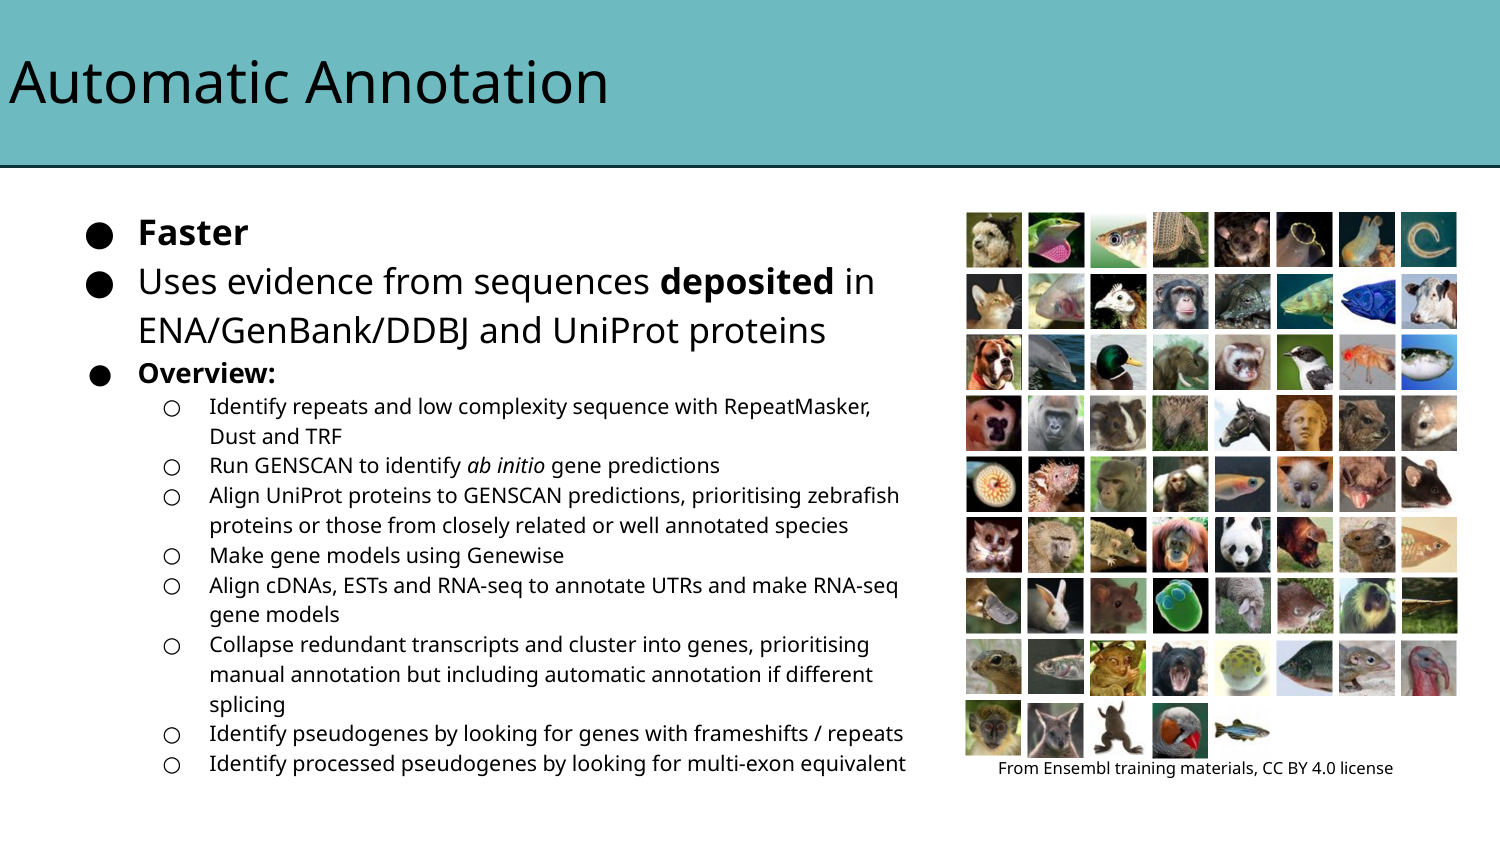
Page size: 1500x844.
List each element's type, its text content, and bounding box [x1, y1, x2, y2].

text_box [960, 207, 1462, 799]
list Faster Uses evidence from sequences deposited in ENA/GenBank/DDBJ and UniProt proteins Overview: Identify repeats and low complexity sequence with RepeatMasker, Dust and TRF Run GENSCAN to identify ab initio gene predictions Align UniProt proteins to GENSCAN predictions, prioritising zebrafish proteins or those from closely related or well annotated species Make gene models using Genewise Align cDNAs, ESTs and RNA-seq to annotate UTRs and make RNA-seq gene models Collapse redundant transcripts and cluster into genes, prioritising manual annotation but including automatic annotation if different splicing Identify pseudogenes by looking for genes with frameshifts / repeats Identify processed pseudogenes by looking for multi-exon equivalent [51, 189, 929, 814]
title Automatic Annotation [0, 0, 1500, 168]
